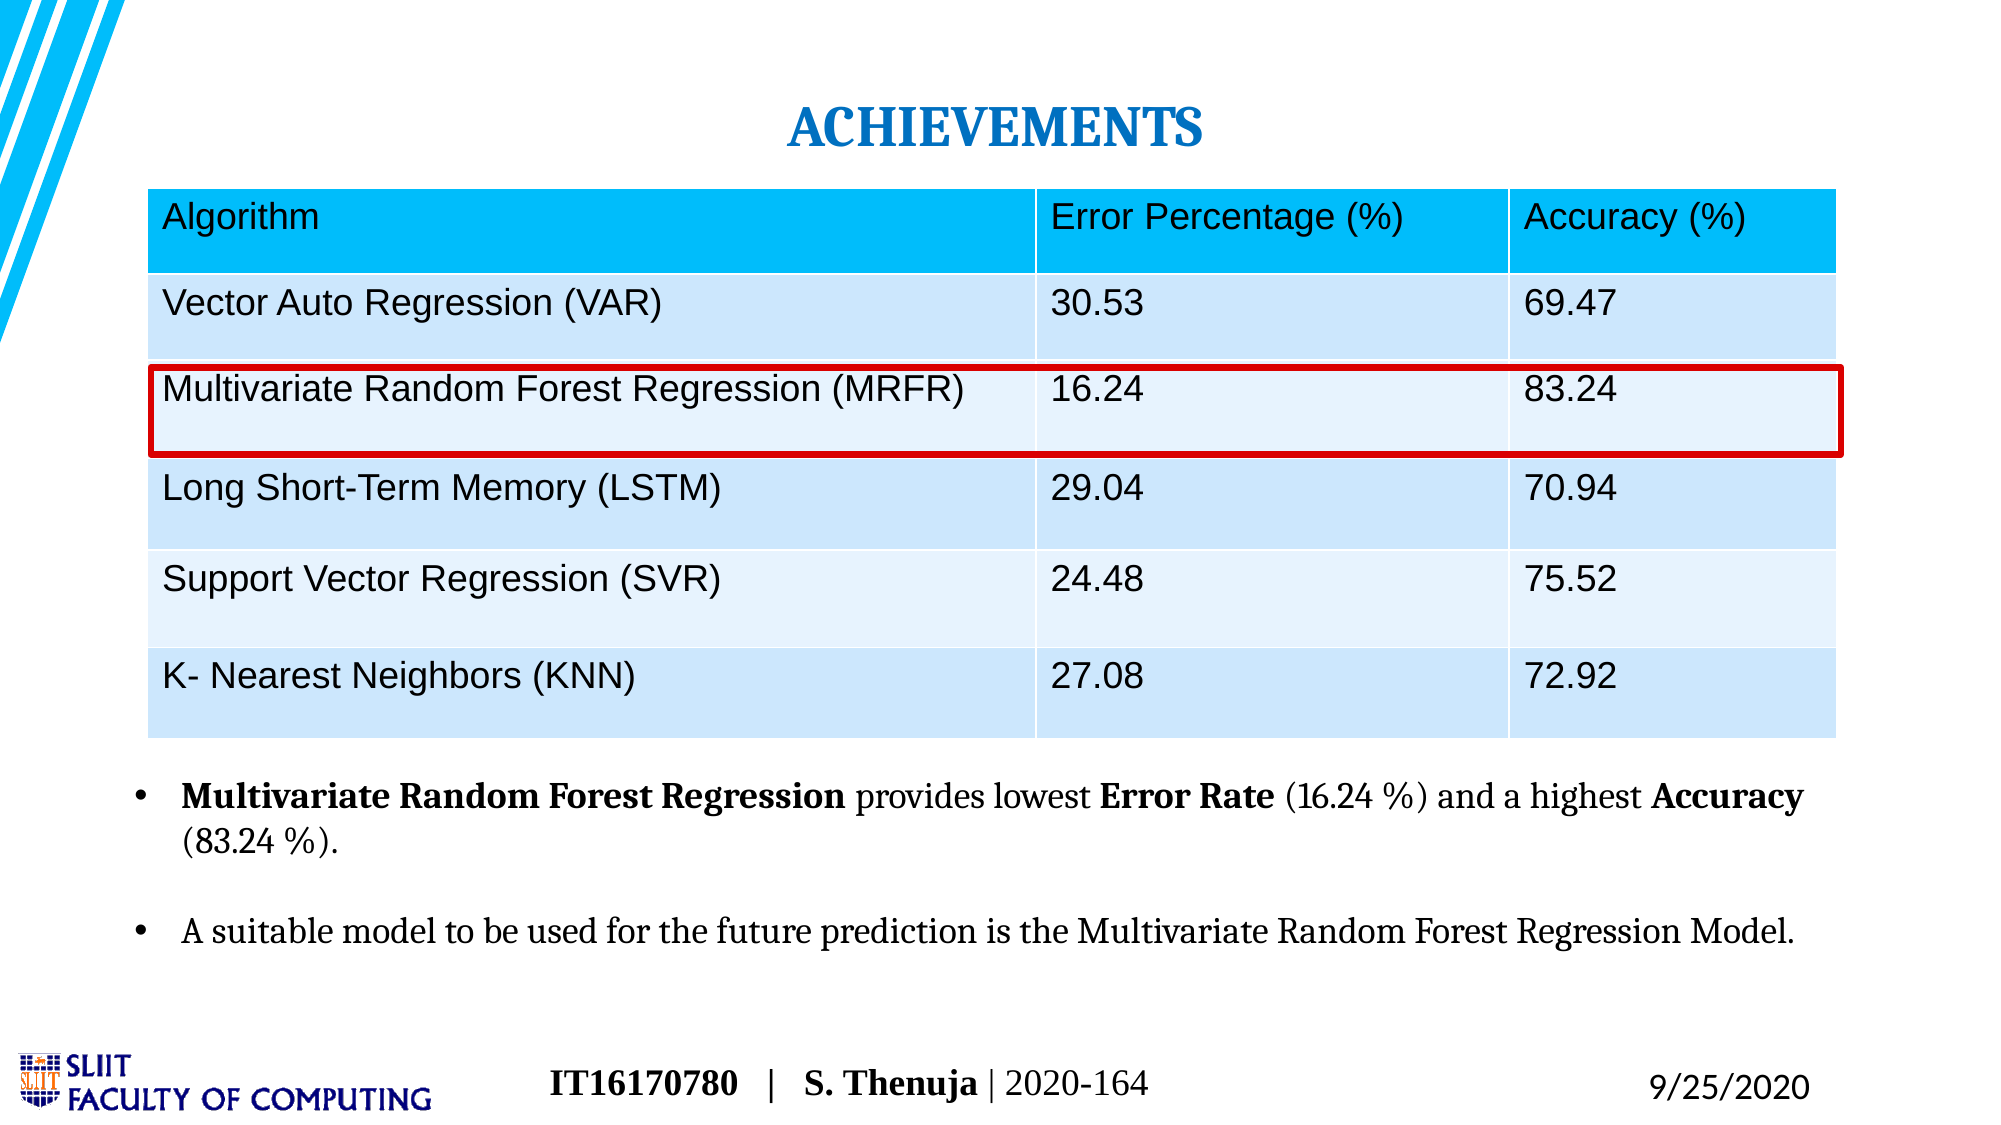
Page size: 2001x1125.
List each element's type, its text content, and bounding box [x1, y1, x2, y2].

table_cell 83.24 [1510, 361, 1836, 367]
table_cell 75.52 [1510, 551, 1836, 647]
table_cell Multivariate Random Forest Regression (MRFR) [148, 361, 1035, 458]
table_cell 30.53 [1037, 275, 1508, 359]
table_header Algorithm [148, 189, 1035, 273]
table_cell 72.92 [1510, 648, 1836, 738]
text_box [150, 367, 1841, 455]
table_cell 70.94 [1510, 459, 1836, 549]
table_cell 69.47 [1510, 275, 1836, 359]
text_box 9/25/2020 [1633, 1054, 1838, 1115]
table_header Error Percentage (%) [1037, 189, 1508, 273]
picture [1, 1034, 452, 1124]
table_cell 24.48 [1037, 551, 1508, 647]
table_cell Long Short-Term Memory (LSTM) [148, 459, 1035, 549]
text_box ACHIEVEMENTS [772, 0, 1381, 187]
table_cell K- Nearest Neighbors (KNN) [148, 648, 1035, 738]
table_cell Vector Auto Regression (VAR) [148, 275, 1035, 359]
table_cell 27.08 [1037, 648, 1508, 738]
text_box IT16170780 | S. Thenuja | 2020-164 [534, 1076, 1535, 1111]
table_cell 16.24 [1037, 361, 1508, 367]
text_box Multivariate Random Forest Regression provides lowest Error Rate (16.24 %) and a highest Accuracy (83.24 %). A suitable model to be used for the future prediction is the Multivariate Random Forest Regression Model. [119, 764, 1881, 959]
table_cell Support Vector Regression (SVR) [148, 551, 1035, 647]
table_cell 29.04 [1037, 459, 1508, 549]
table_header Accuracy (%) [1510, 189, 1836, 273]
